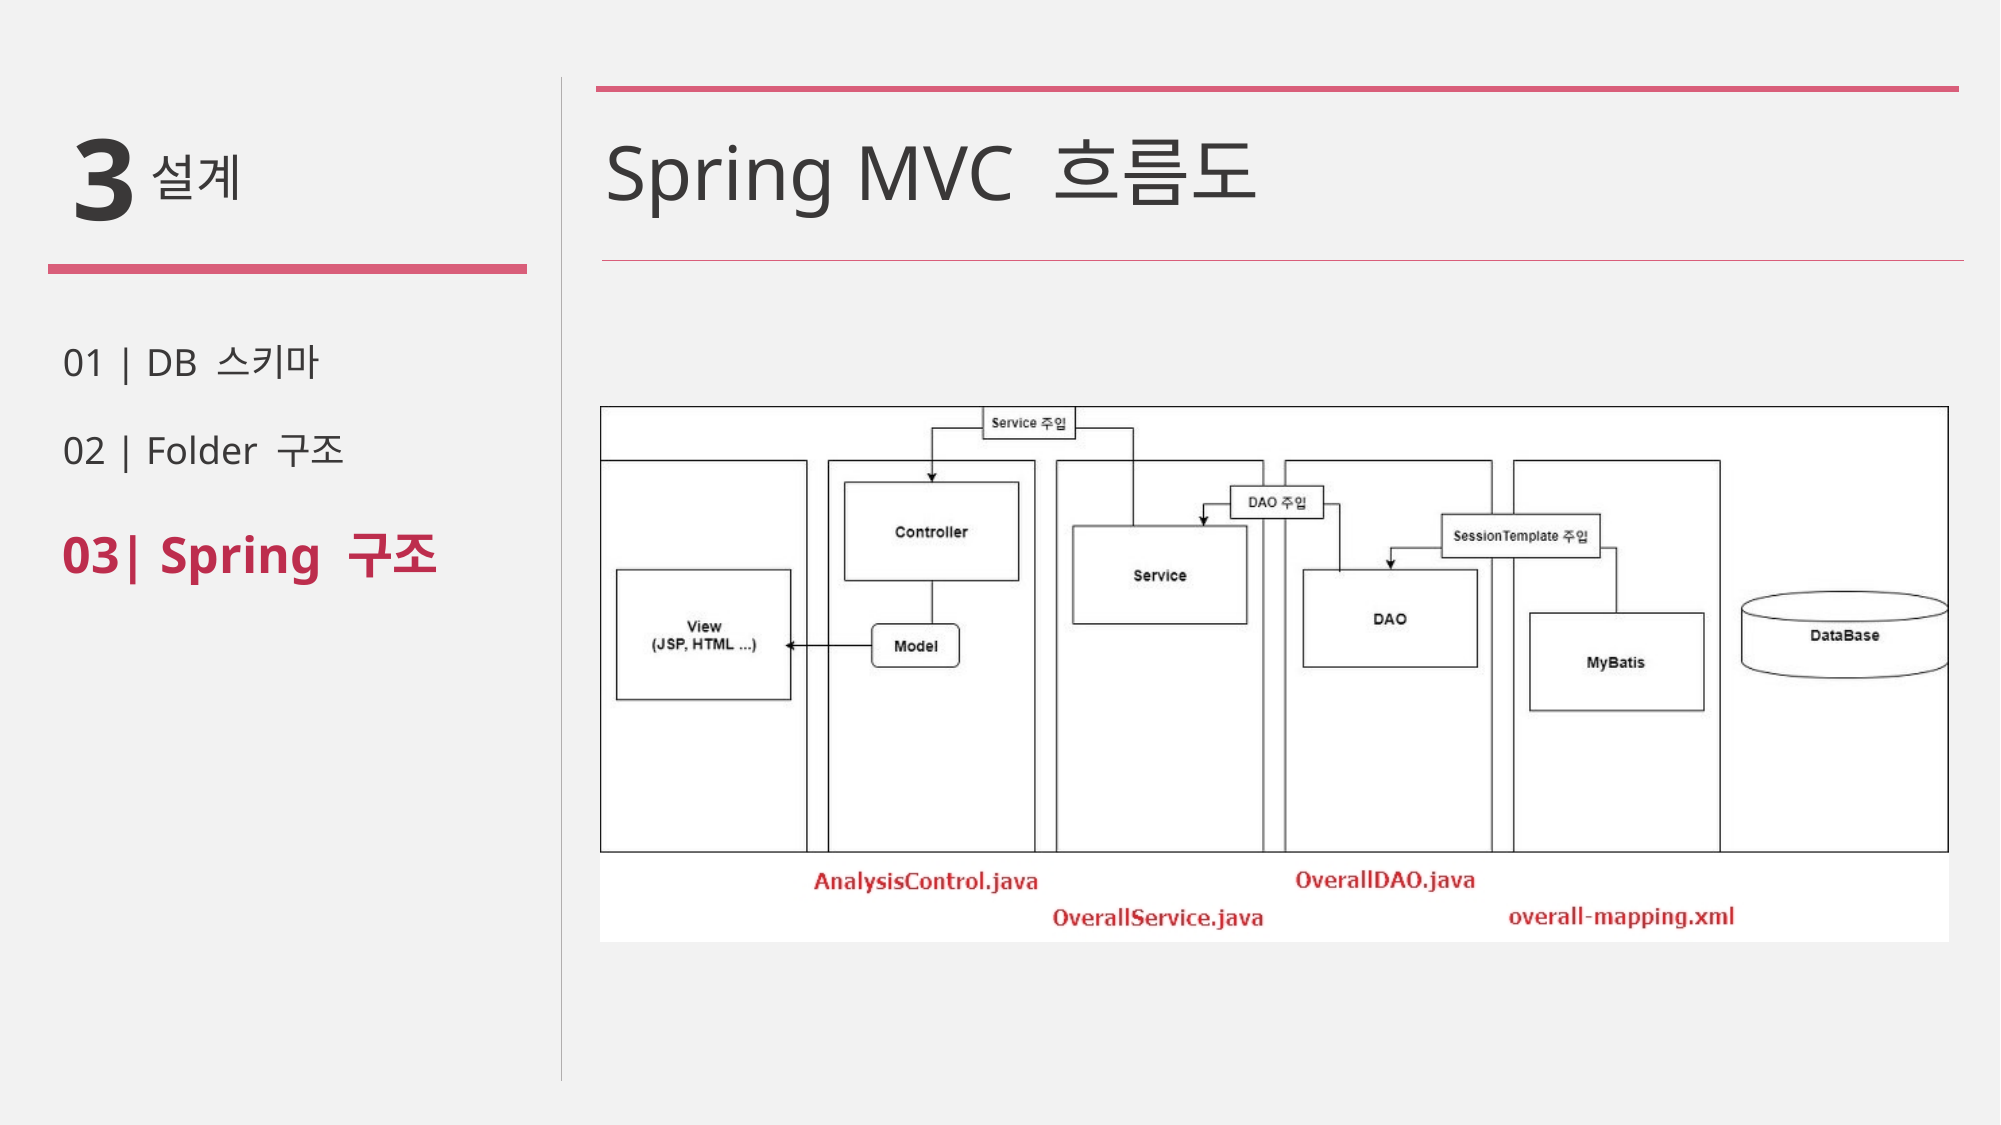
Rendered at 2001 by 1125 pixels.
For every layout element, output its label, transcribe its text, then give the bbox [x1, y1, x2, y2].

list 01 | DB 스키마 02 | Folder 구조 03| Spring 구조 [48, 309, 527, 779]
picture [600, 406, 1949, 942]
title Spring MVC 흐름도 [590, 122, 1959, 231]
text_box 3 [57, 100, 152, 251]
text_box 설계 [135, 138, 258, 214]
